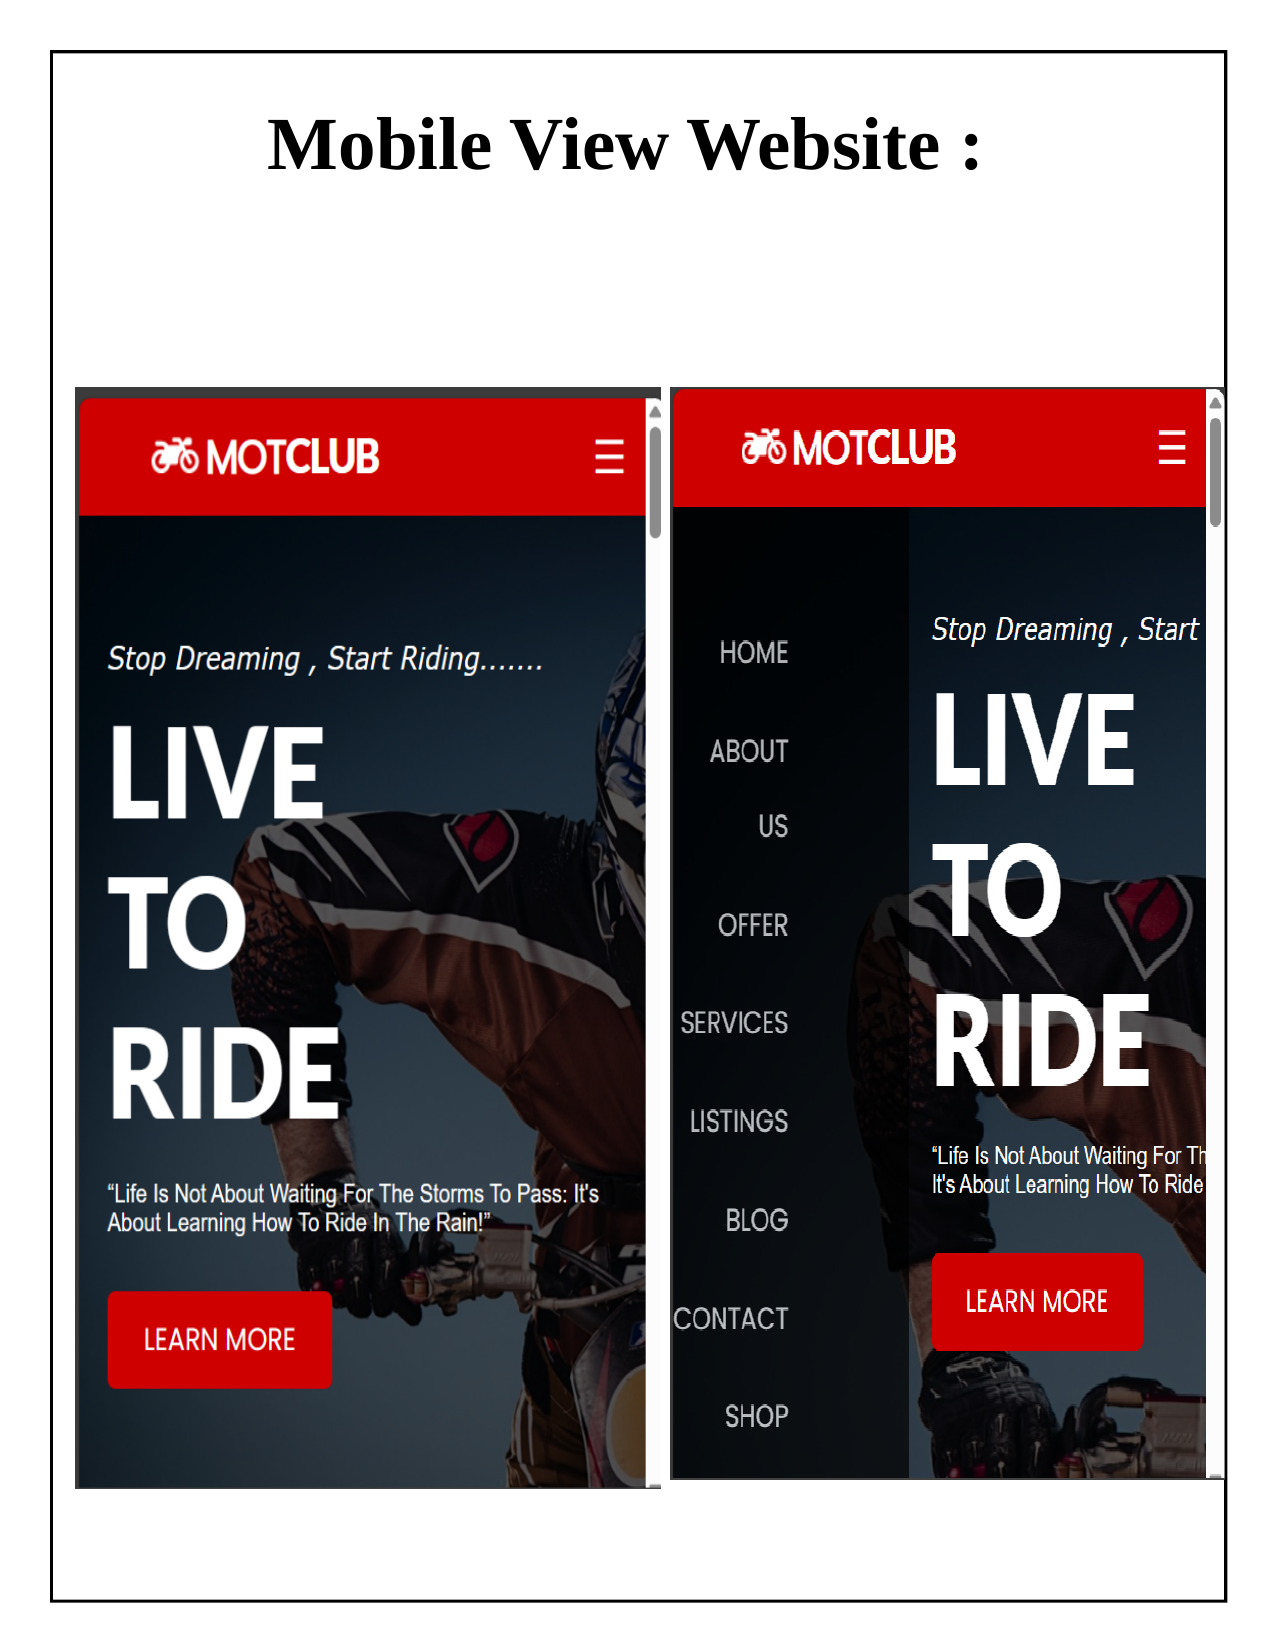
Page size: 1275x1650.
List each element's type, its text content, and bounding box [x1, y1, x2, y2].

text_box [50, 50, 1228, 1603]
picture [74, 387, 661, 1490]
text_box Mobile View Website : [75, 87, 1197, 193]
picture [670, 387, 1226, 1481]
